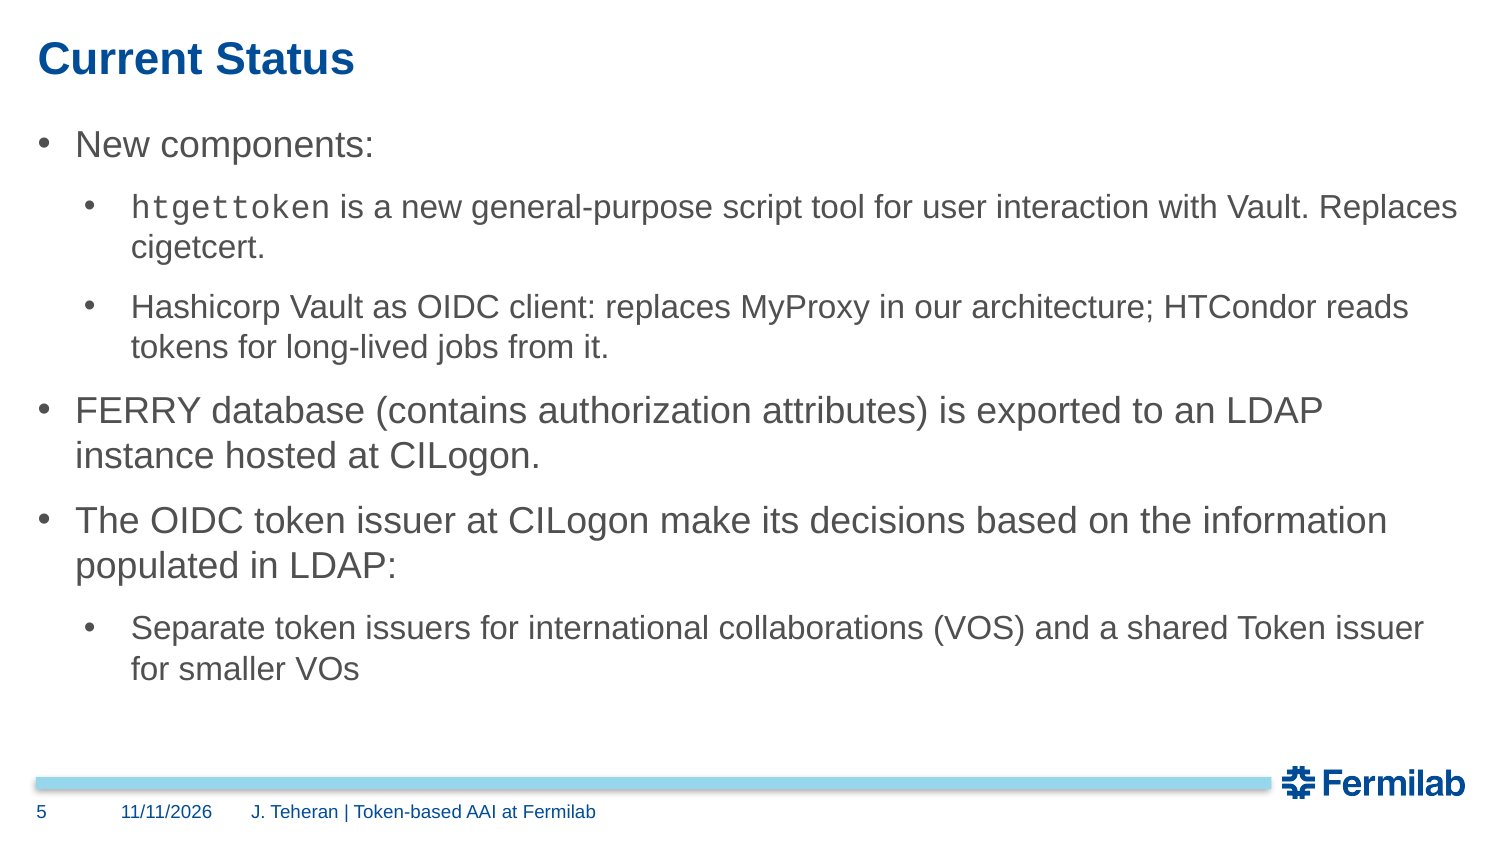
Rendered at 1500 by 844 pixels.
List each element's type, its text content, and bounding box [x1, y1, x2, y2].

picture [1282, 766, 1465, 799]
title Current Status [37, 30, 1463, 84]
slide_number 5 [36, 800, 105, 830]
footer J. Teheran | Token-based AAI at Fermilab [251, 800, 1279, 831]
list New components: htgettoken is a new general-purpose script tool for user interaction with Vault. Replaces cigetcert. Hashicorp Vault as OIDC client: replaces MyProxy in our architecture; HTCondor reads tokens for long-lived jobs from it. FERRY database (contains authorization attributes) is exported to an LDAP instance hosted at CILogon. The OIDC token issuer at CILogon make its decisions based on the information populated in LDAP: Separate token issuers for international collaborations (VOS) and a shared Token issuer for smaller VOs [37, 119, 1461, 742]
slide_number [120, 800, 232, 830]
